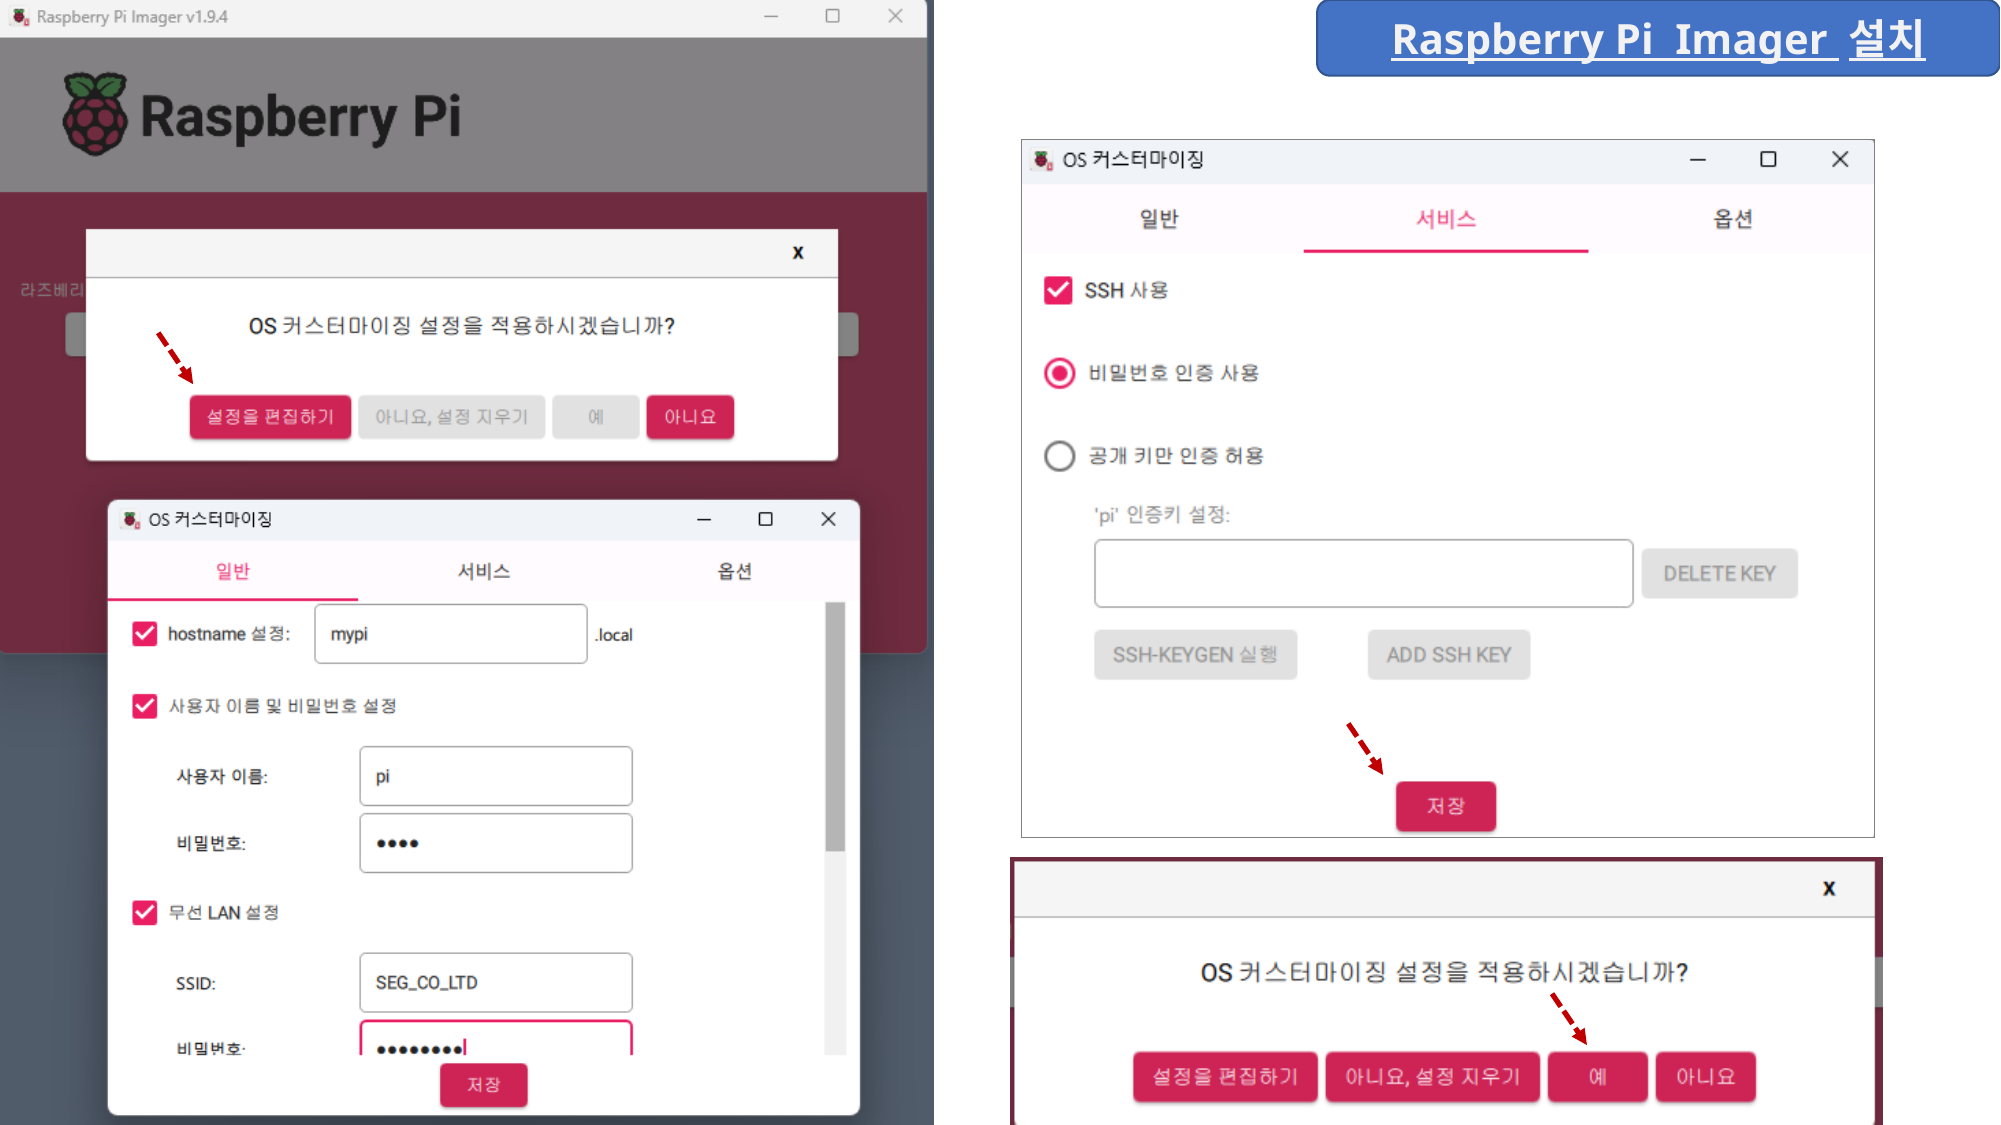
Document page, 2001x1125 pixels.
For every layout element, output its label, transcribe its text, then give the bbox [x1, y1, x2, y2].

text_box Raspberry Pi Imager 설치 [1316, 0, 2000, 77]
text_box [1551, 993, 1587, 1046]
picture [1010, 857, 1883, 1125]
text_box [1348, 723, 1384, 775]
picture [0, 0, 934, 1125]
picture [1021, 139, 1875, 838]
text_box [158, 332, 194, 385]
